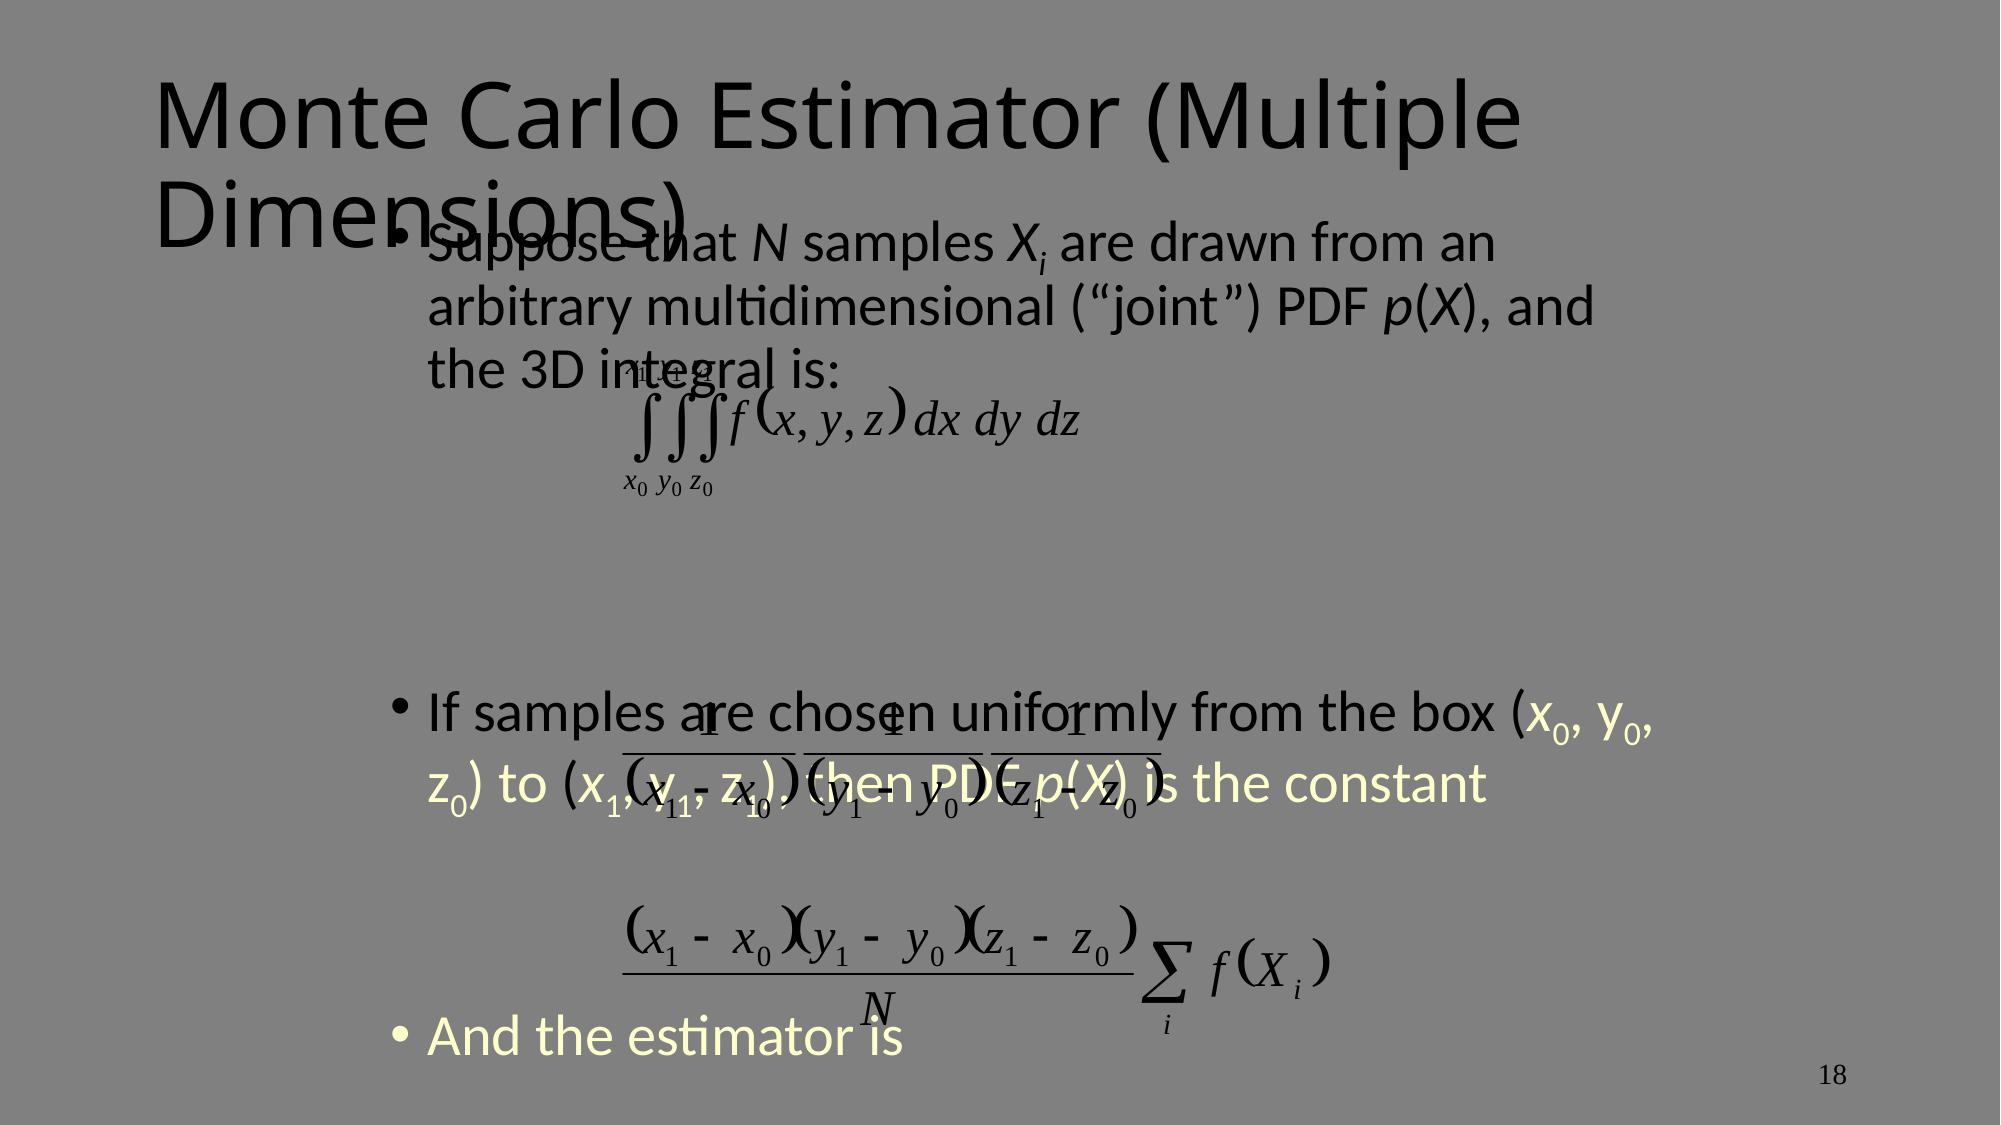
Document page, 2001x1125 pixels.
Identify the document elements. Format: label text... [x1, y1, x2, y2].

title Monte Carlo Estimator (Multiple Dimensions) [137, 59, 1863, 278]
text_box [614, 687, 1169, 830]
list Suppose that N samples Xi are drawn from an arbitrary multidimensional (“joint”) PDF p(X), and the 3D integral is: If samples are chosen uniformly from the box (x0, y0, z0) to (x1, y1, z1), then PDF p(X) is the constant And the estimator is [375, 196, 1697, 1111]
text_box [614, 903, 1332, 1046]
slide_number 18 [1412, 1042, 1863, 1103]
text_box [614, 343, 1090, 506]
